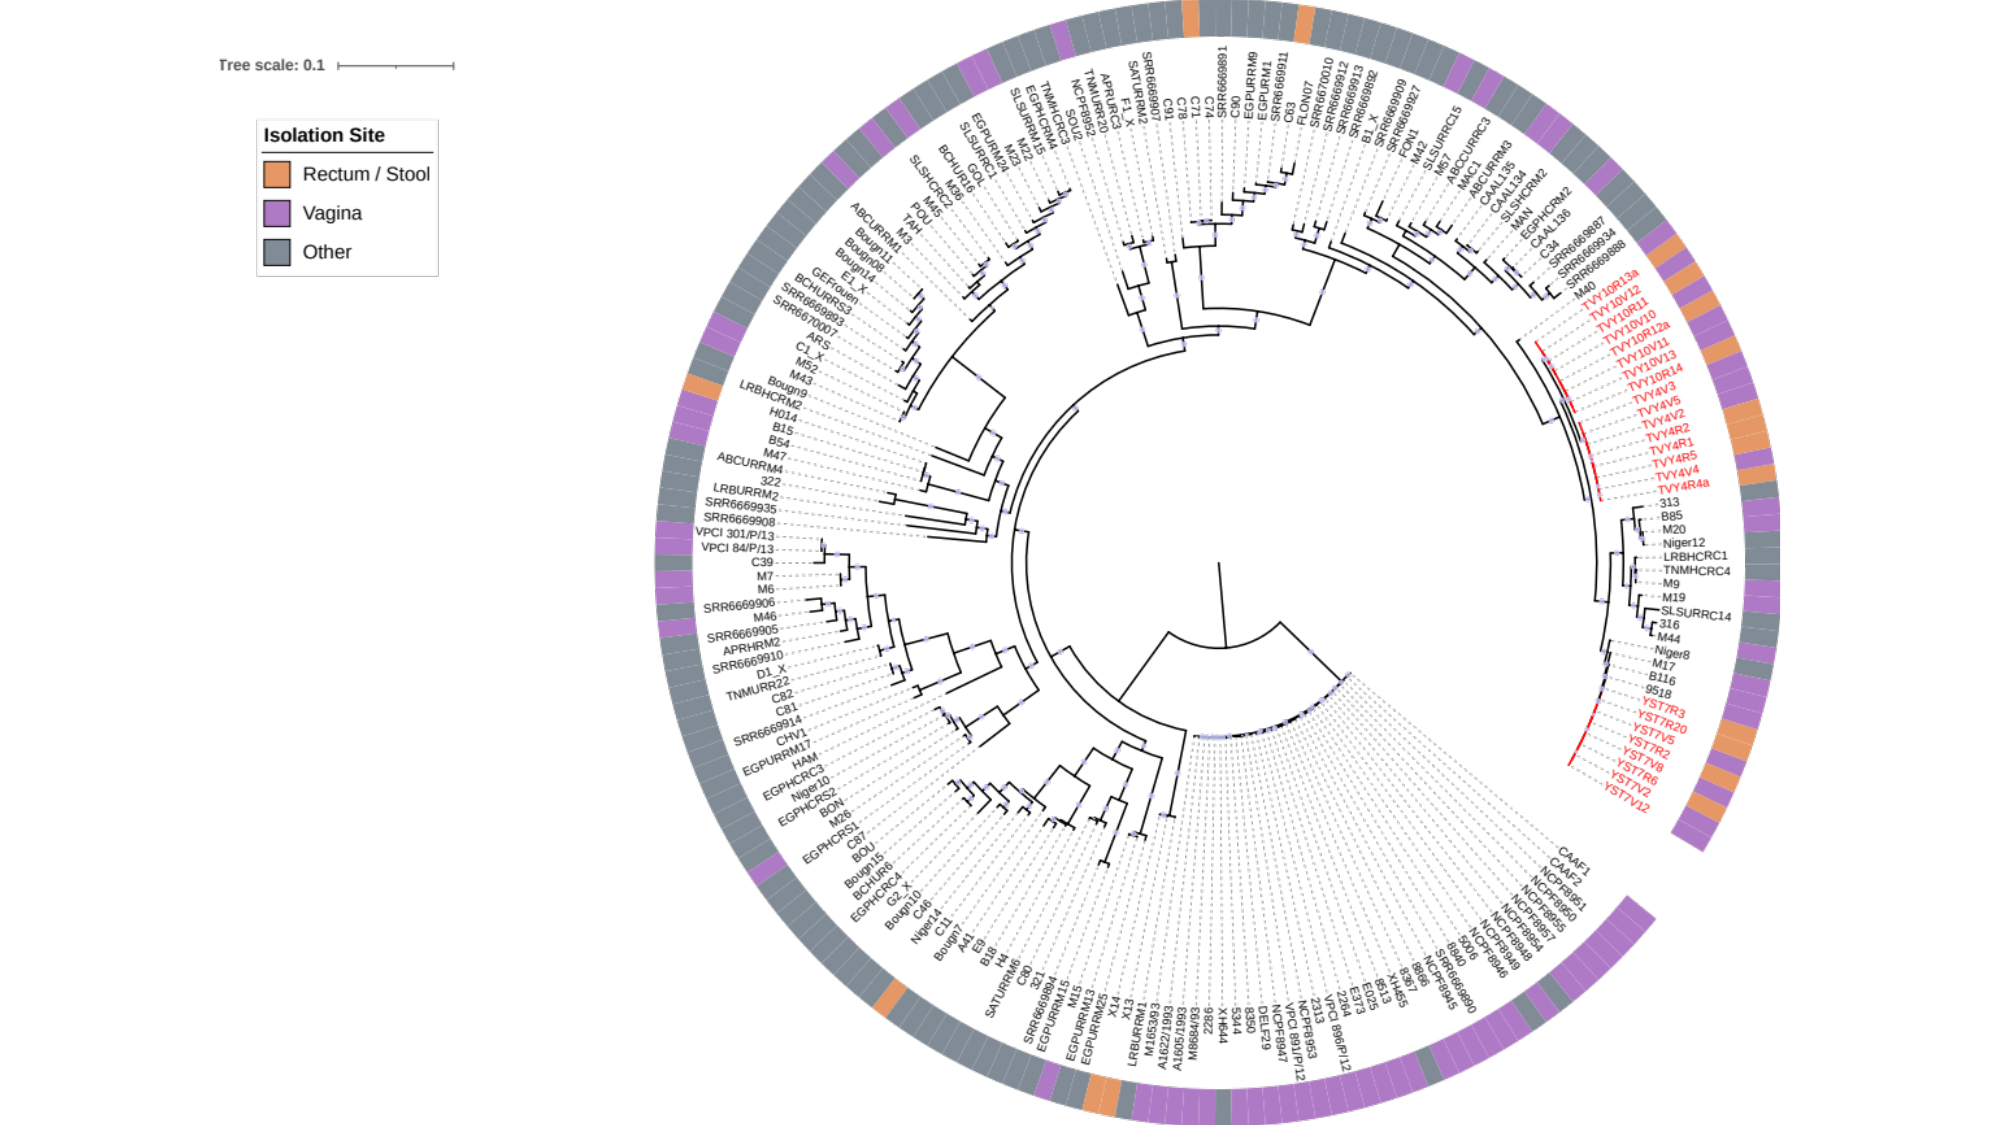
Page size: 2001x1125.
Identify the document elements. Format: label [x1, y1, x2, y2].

picture [219, 0, 1781, 1125]
